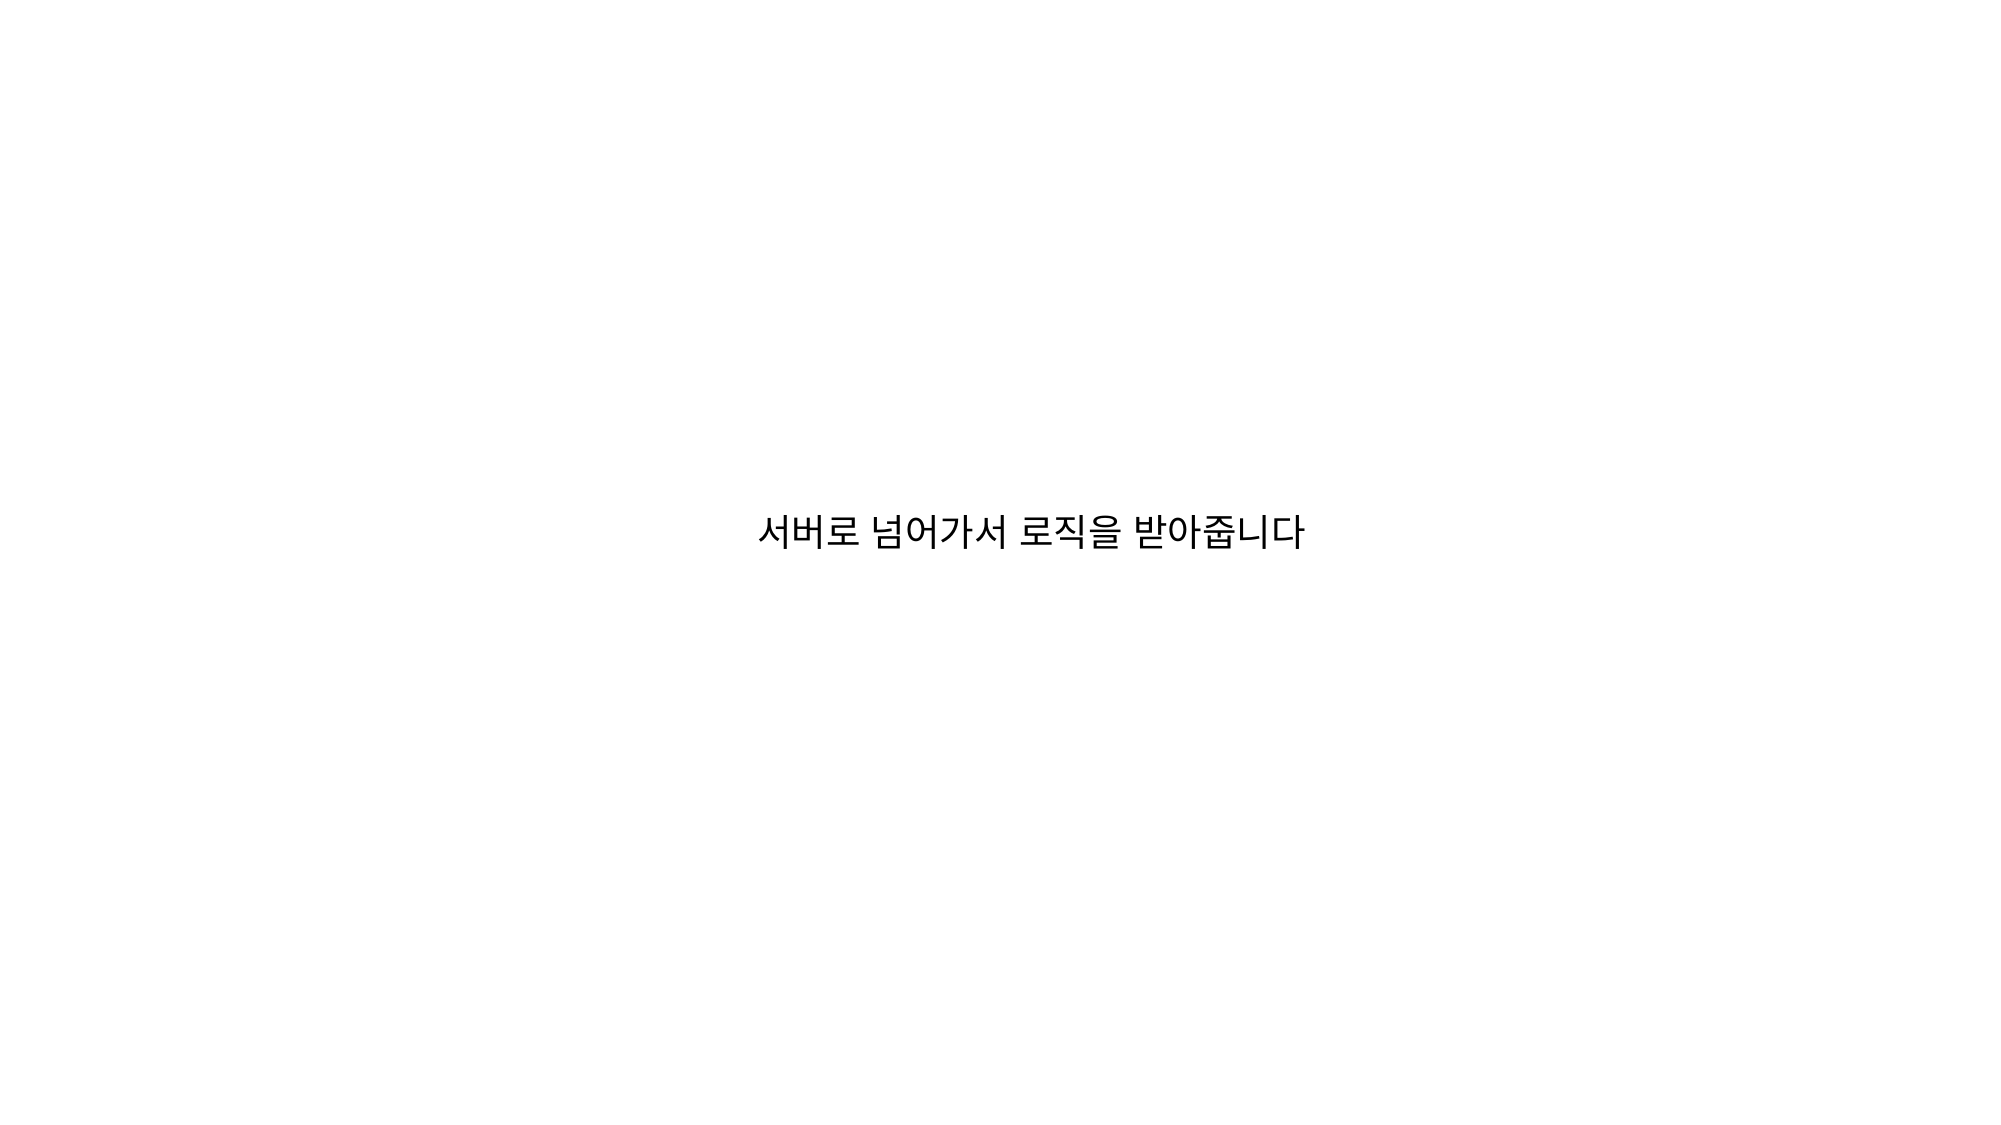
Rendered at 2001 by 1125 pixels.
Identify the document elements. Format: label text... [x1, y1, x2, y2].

text_box 서버로 넘어가서 로직을 받아줍니다 [742, 501, 1322, 562]
